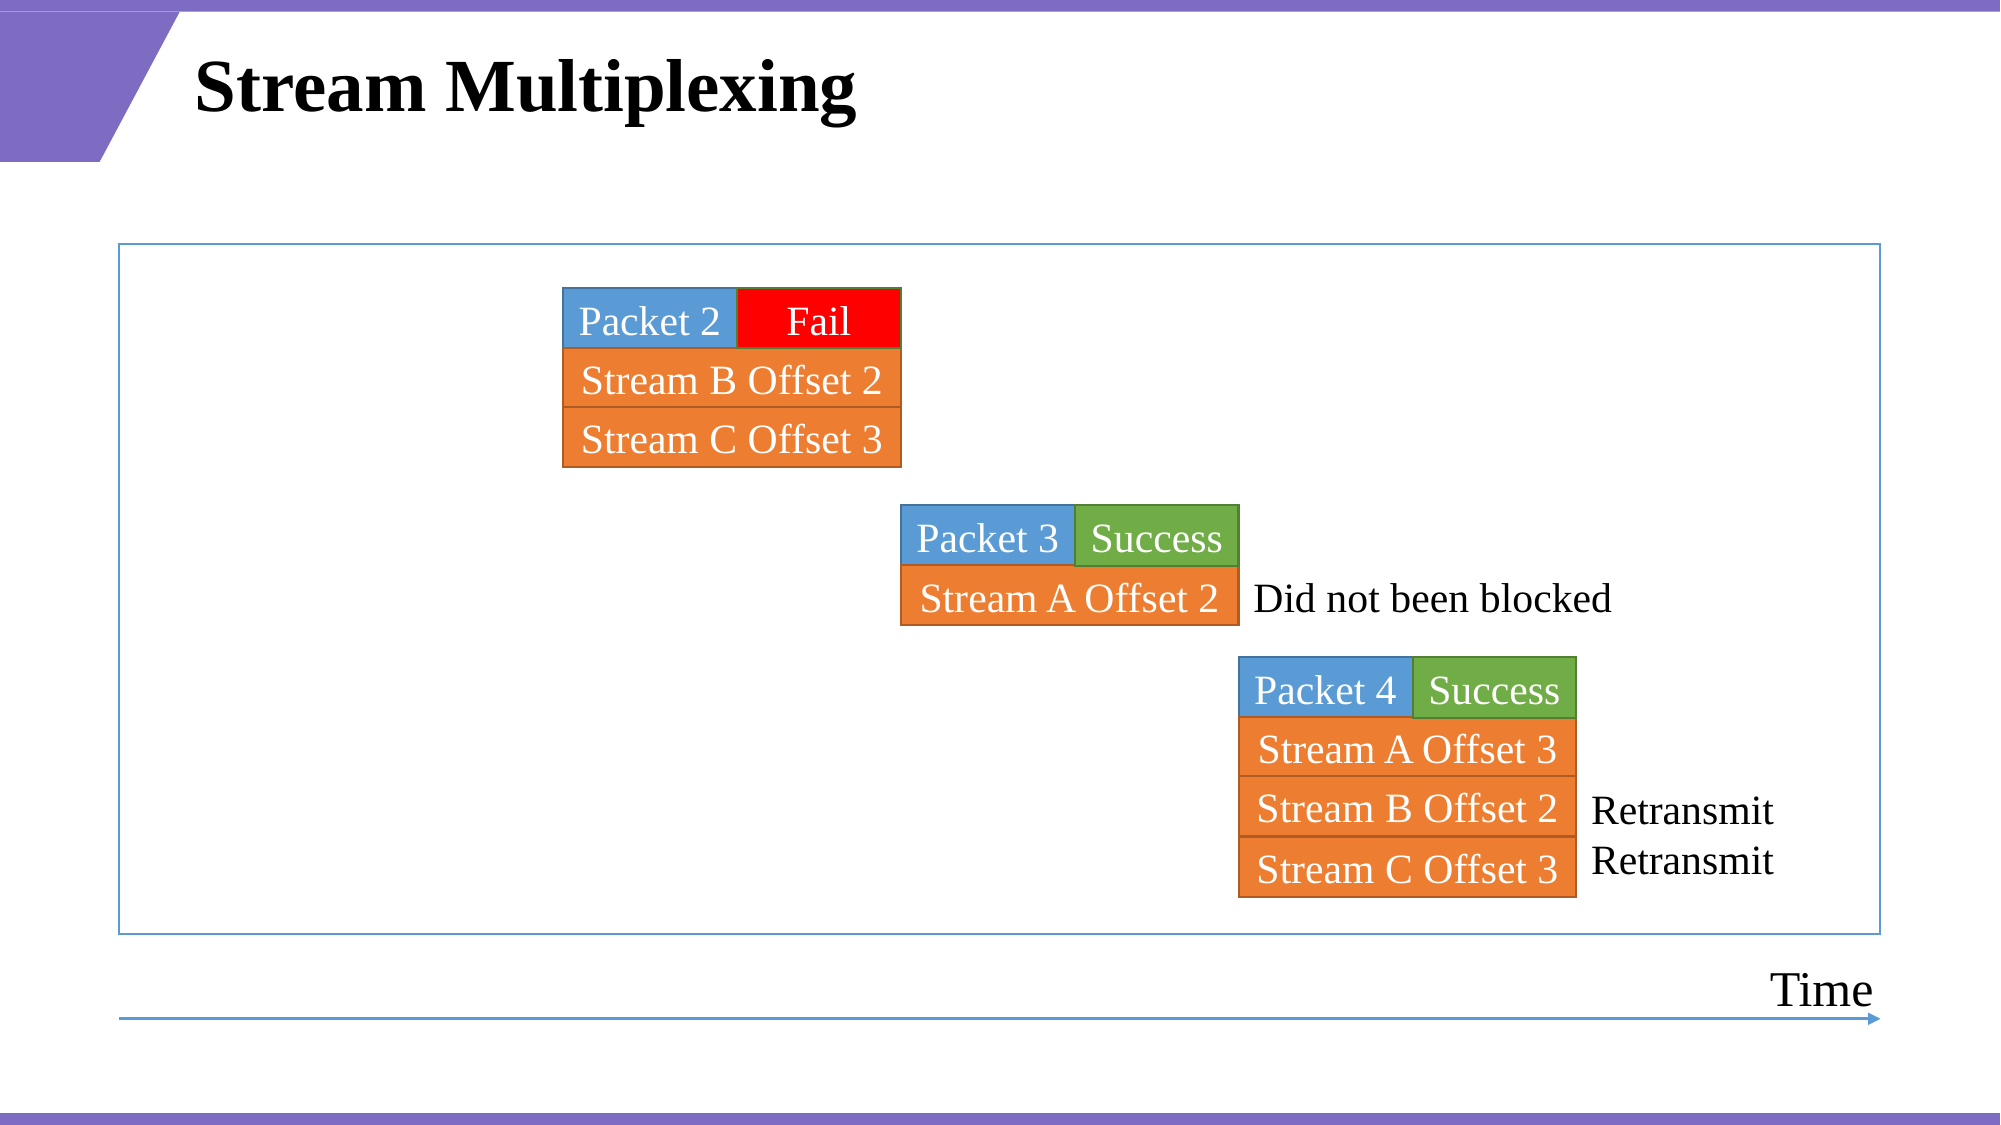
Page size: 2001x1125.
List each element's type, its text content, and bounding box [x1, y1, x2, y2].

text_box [562, 288, 901, 468]
title Stream Multiplexing [179, 11, 1863, 162]
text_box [1238, 657, 1577, 898]
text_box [118, 948, 1899, 1025]
text_box Did not been blocked [1238, 563, 1683, 629]
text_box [900, 505, 1239, 626]
text_box Retransmit Retransmit [1577, 775, 1803, 891]
text_box [118, 243, 1881, 935]
